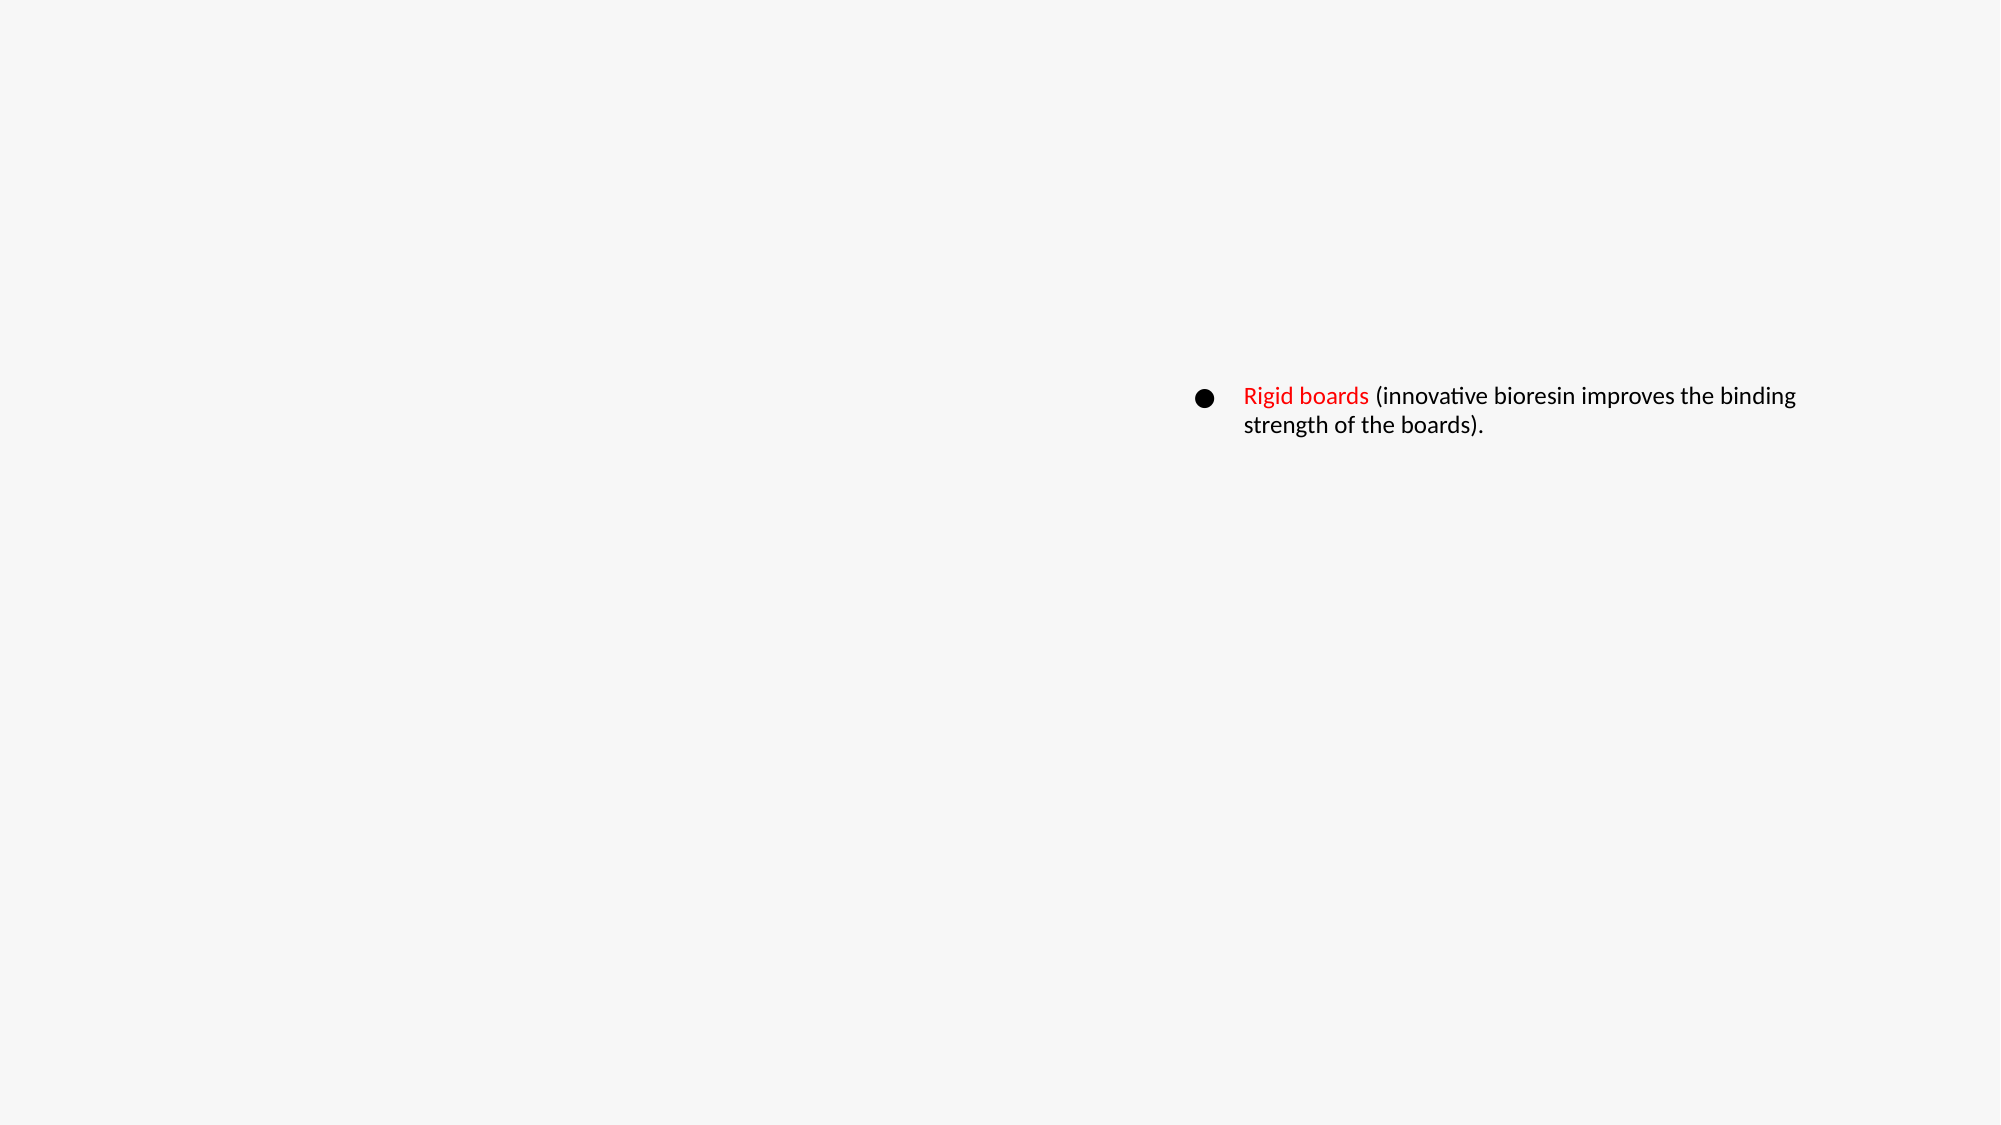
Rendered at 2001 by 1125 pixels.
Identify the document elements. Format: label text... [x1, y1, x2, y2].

text_box Rigid boards (innovative bioresin improves the binding strength of the boards). [1169, 371, 1850, 514]
